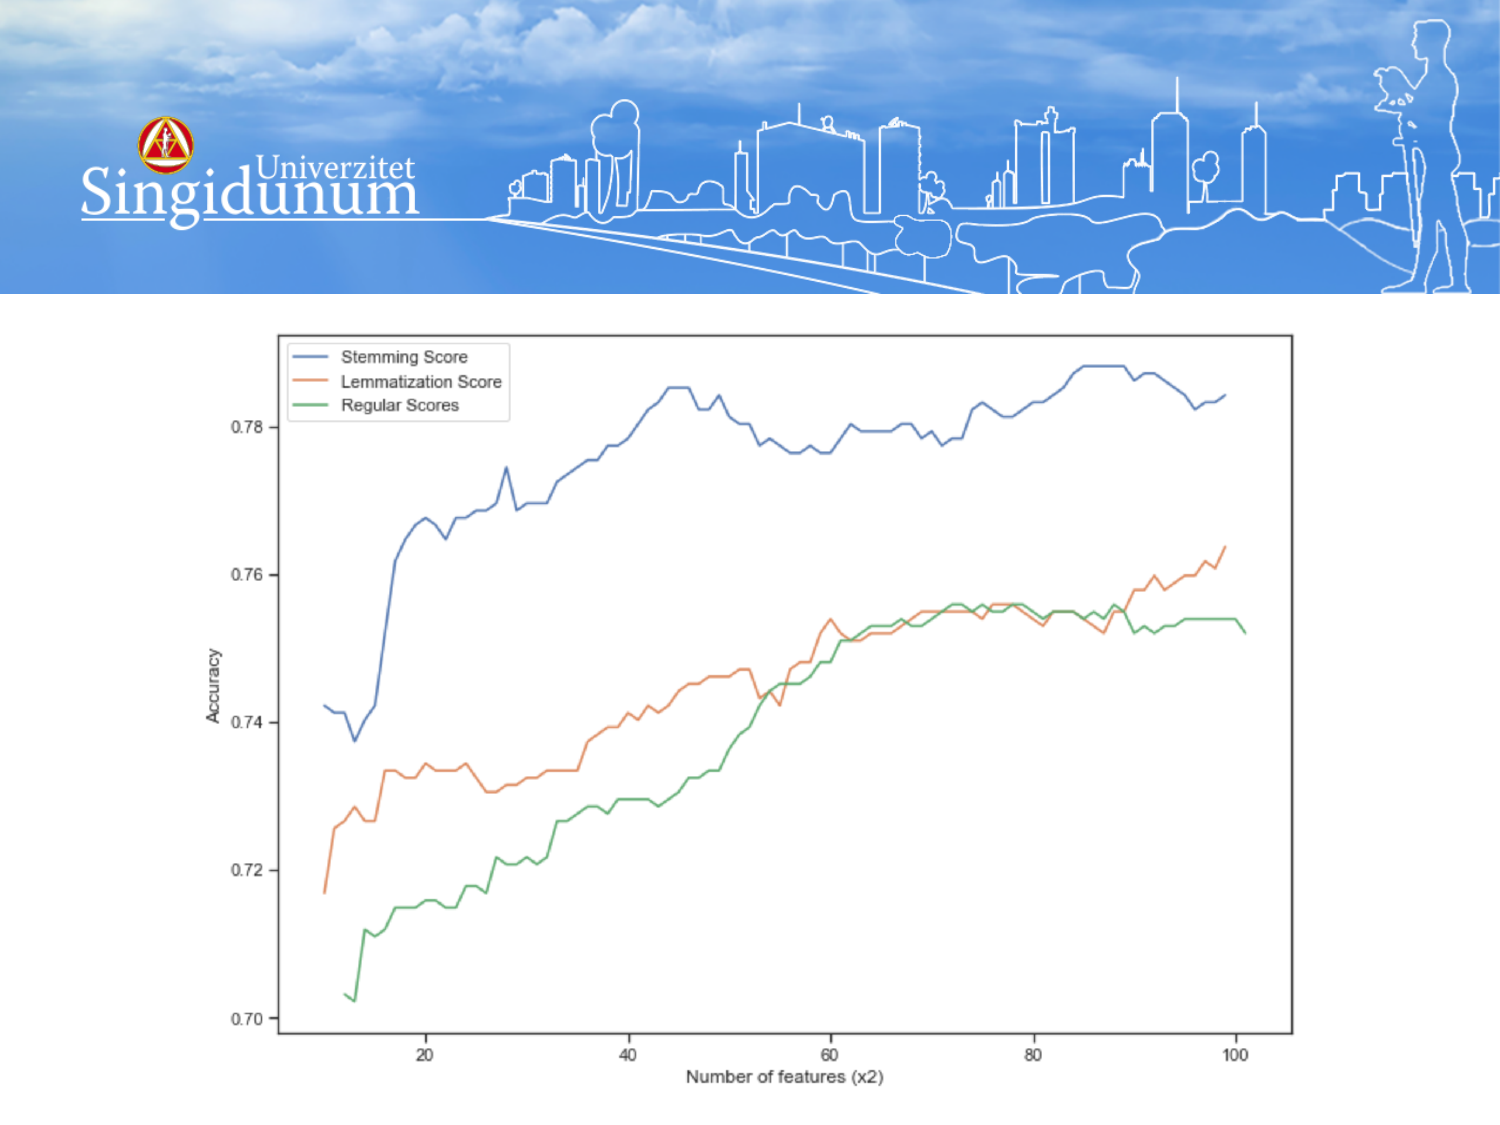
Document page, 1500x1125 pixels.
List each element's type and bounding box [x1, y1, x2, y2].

picture [178, 312, 1322, 1097]
picture [0, 0, 1500, 294]
